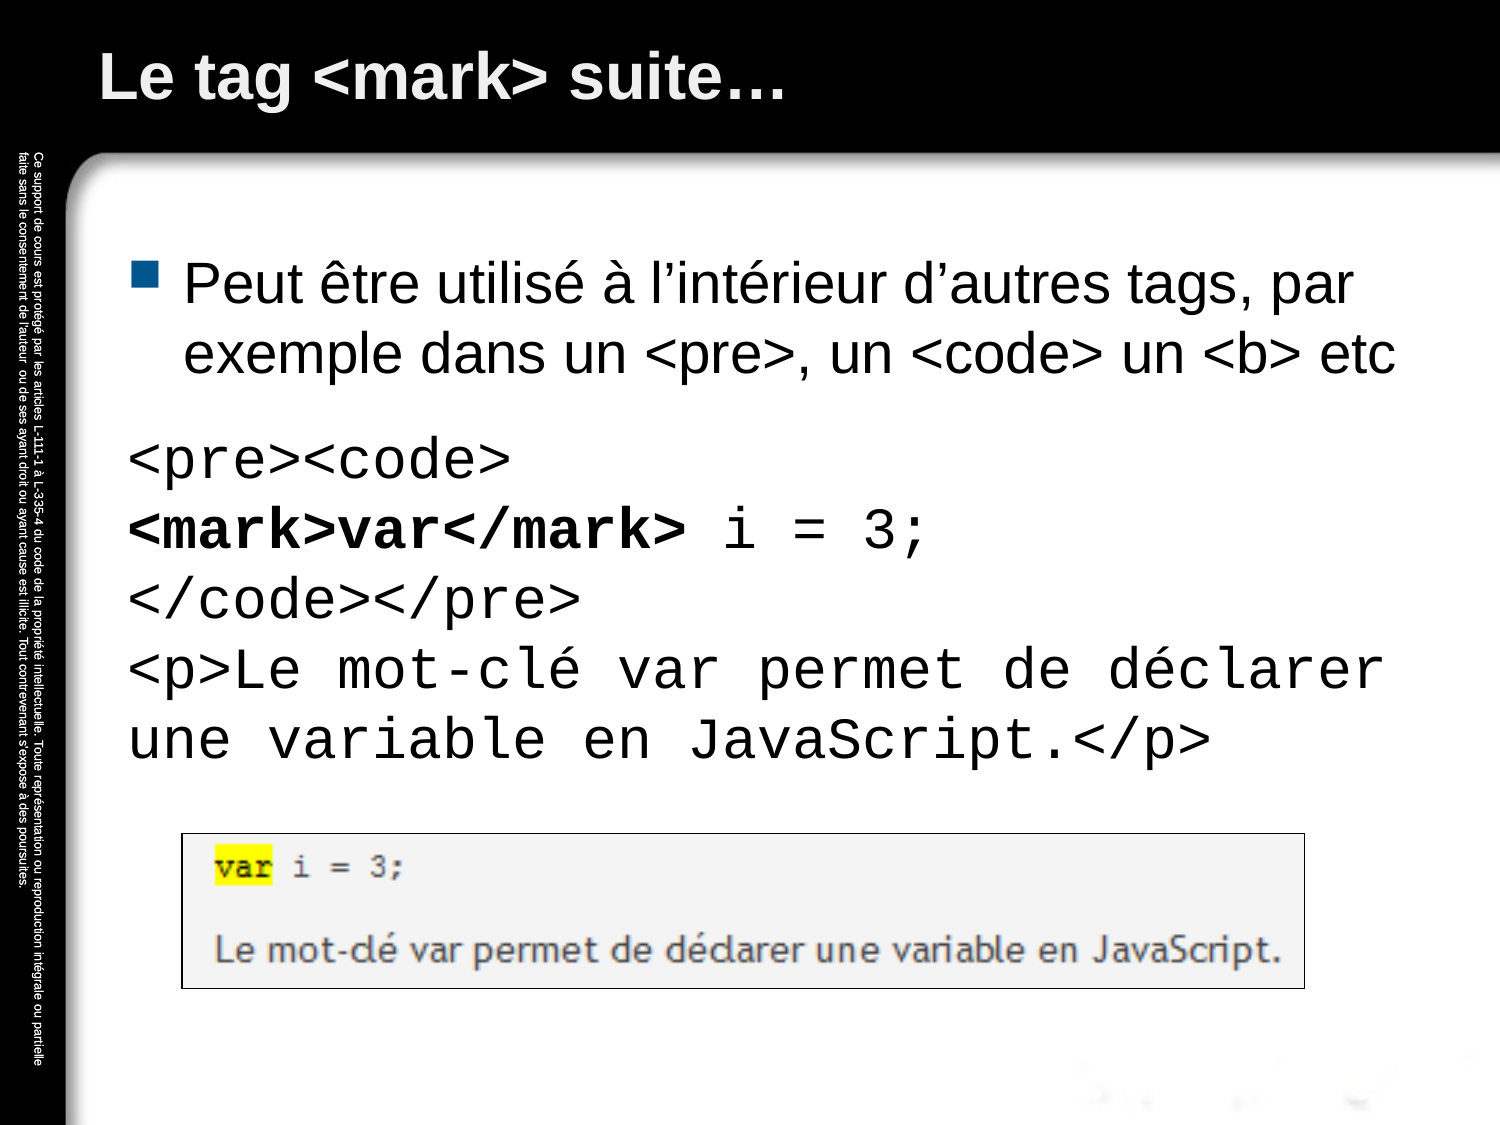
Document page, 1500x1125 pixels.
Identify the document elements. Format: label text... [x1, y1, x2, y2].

list Peut être utilisé à l’intérieur d’autres tags, par exemple dans un <pre>, un <code> un <b> etc <pre><code> <mark>var</mark> i = 3; </code></pre> <p>Le mot-clé var permet de déclarer une variable en JavaScript.</p> [112, 237, 1426, 1013]
picture [0, 0, 1500, 1125]
title Le tag <mark> suite… [83, 28, 1472, 117]
